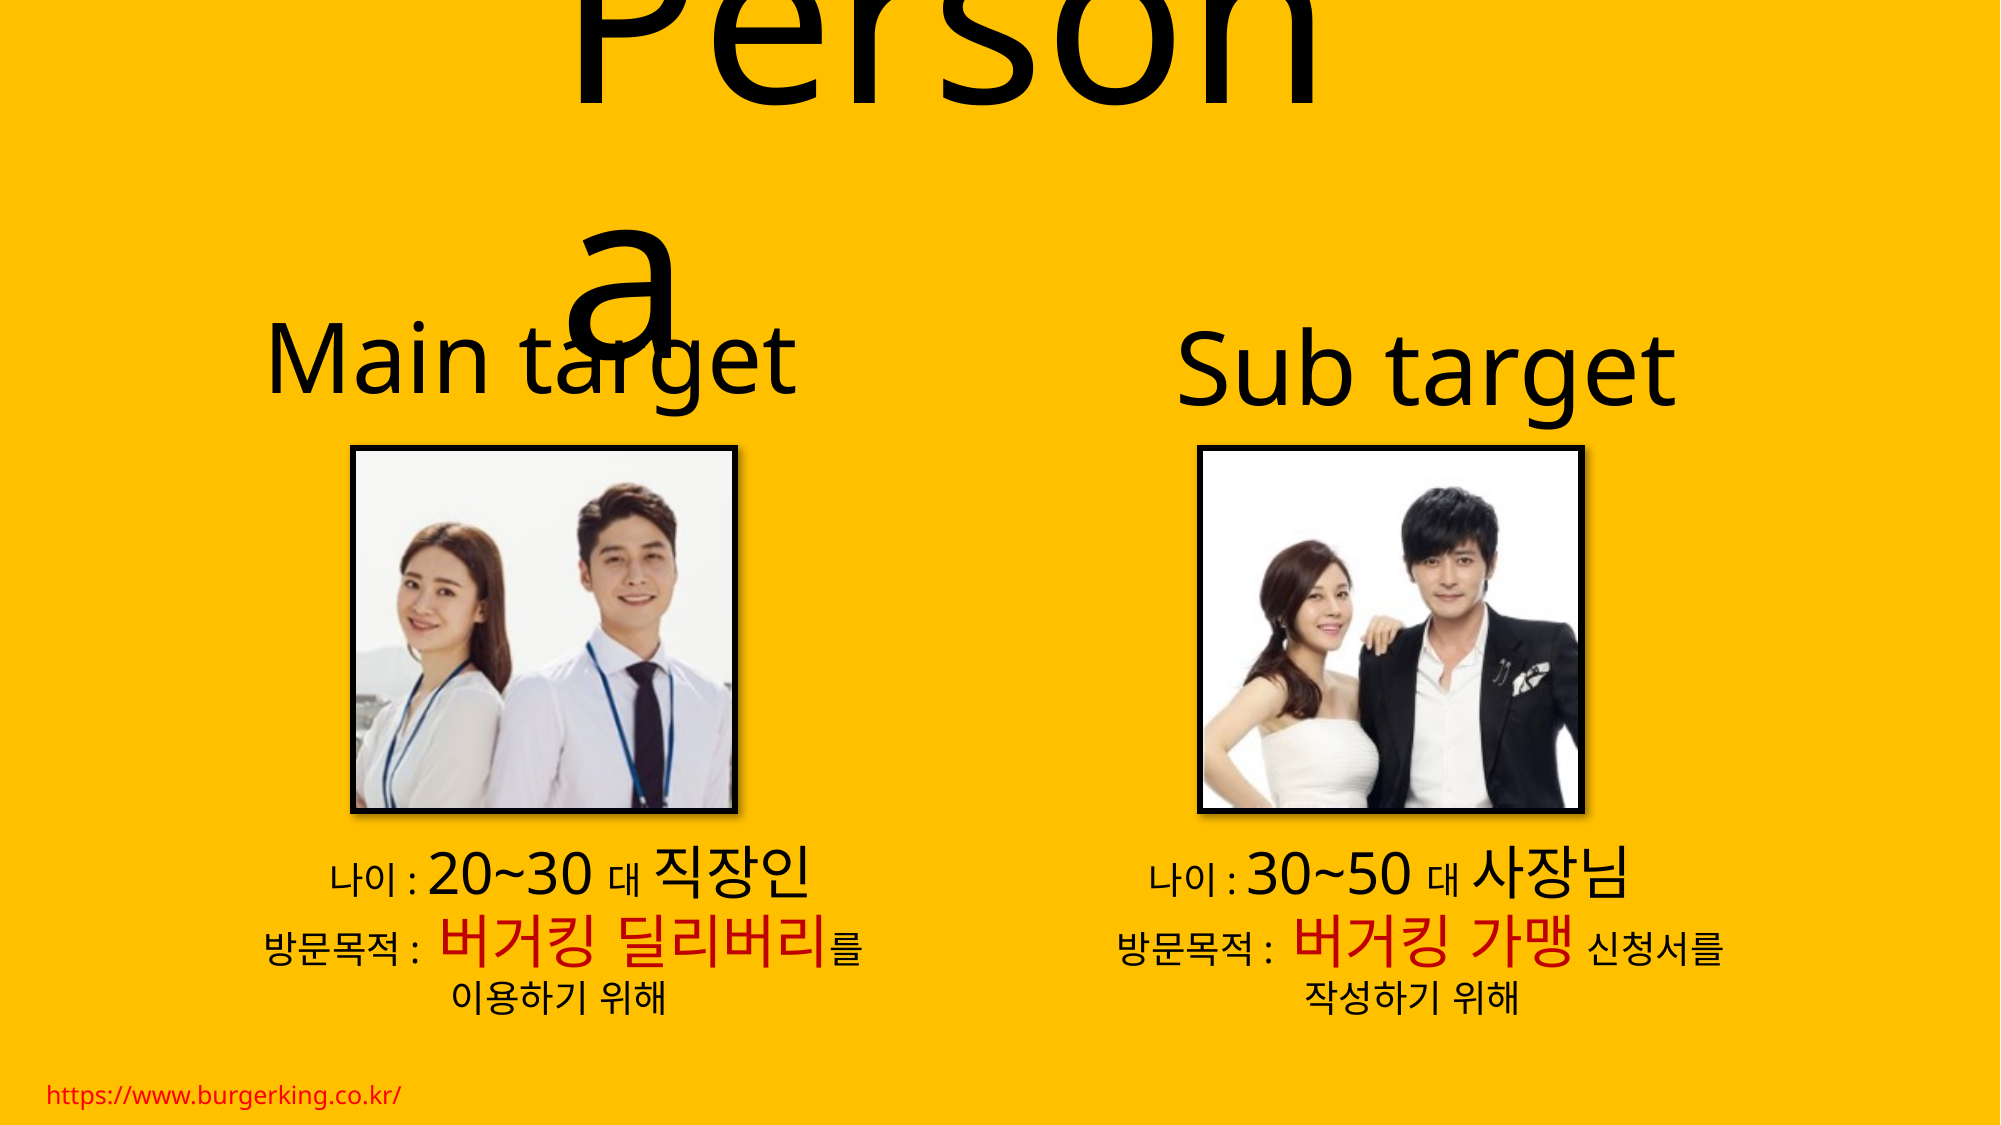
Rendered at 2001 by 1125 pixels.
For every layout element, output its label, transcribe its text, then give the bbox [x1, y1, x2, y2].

picture [1202, 451, 1579, 808]
text_box 방문목적: 버거킹 가맹 신청서를 작성하기 위해 [1101, 897, 1751, 1028]
text_box Sub target [1160, 263, 1707, 481]
text_box 나이: 30~50대 사장님 [1134, 829, 1648, 897]
text_box 방문목적: 버거킹 딜리버리를 이용하기 위해 [248, 897, 890, 1028]
text_box https://www.burgerking.co.kr/ [0, 1065, 449, 1125]
title Persona [543, 21, 1412, 289]
text_box 나이: 20~30대 직장인 [314, 829, 828, 897]
text_box Main target [248, 252, 836, 471]
picture [356, 451, 732, 808]
